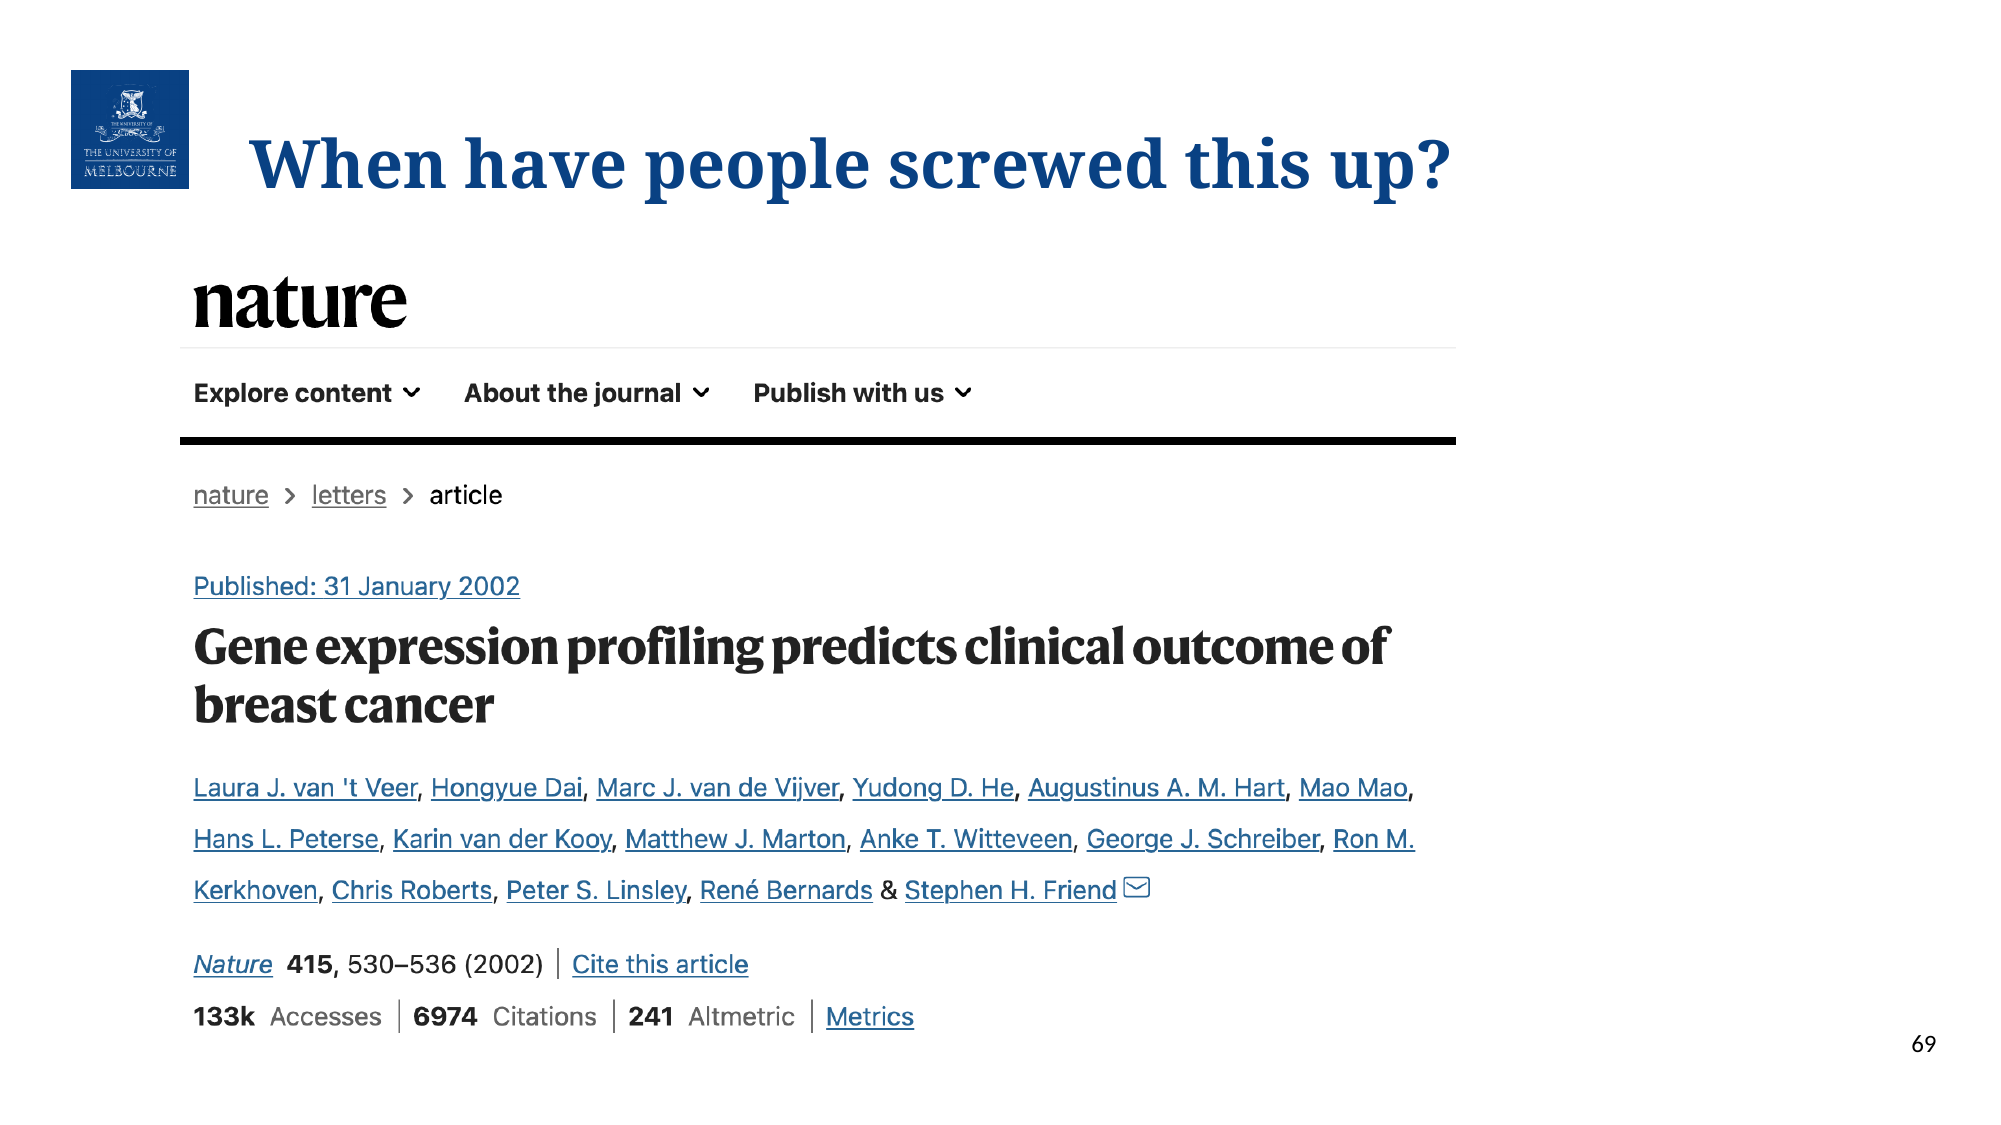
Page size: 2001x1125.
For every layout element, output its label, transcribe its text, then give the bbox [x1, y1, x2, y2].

picture [180, 269, 1456, 1061]
title When have people screwed this up? [234, 64, 1924, 211]
picture [71, 70, 189, 189]
slide_number 69 [1797, 1012, 1937, 1073]
